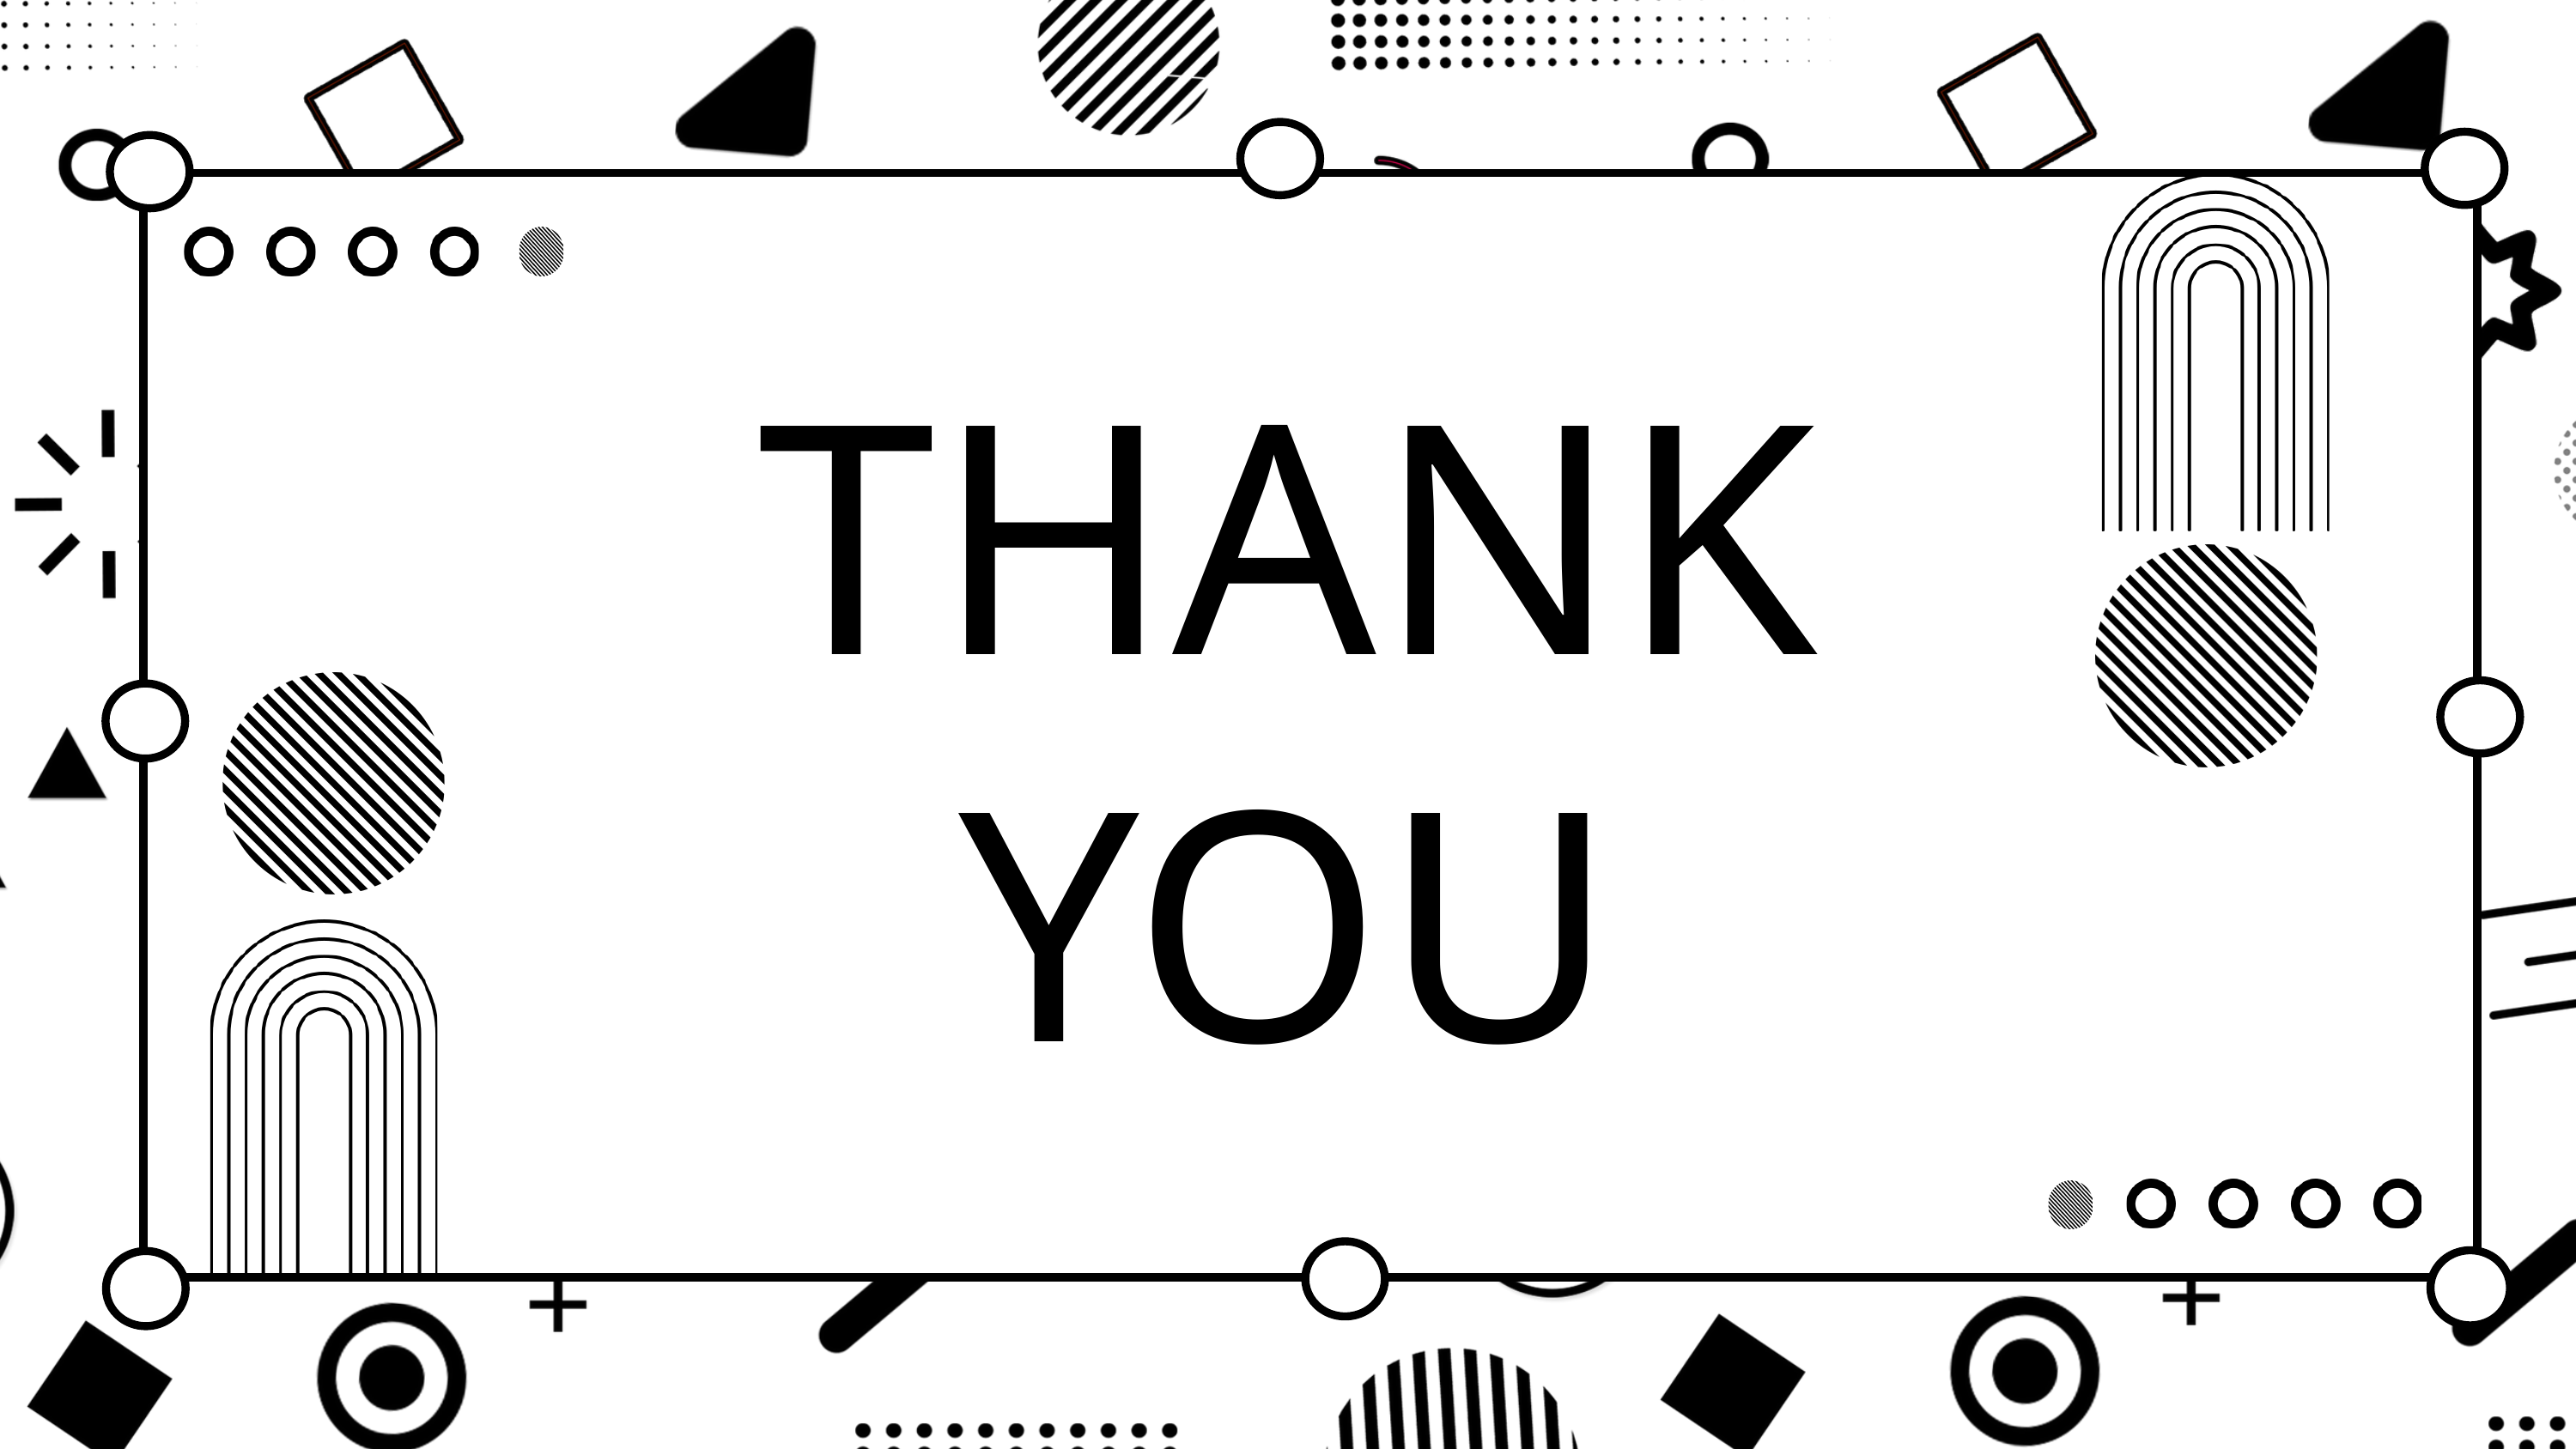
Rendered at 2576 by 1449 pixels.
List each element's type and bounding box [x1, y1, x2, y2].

text_box [0, 0, 2576, 1449]
